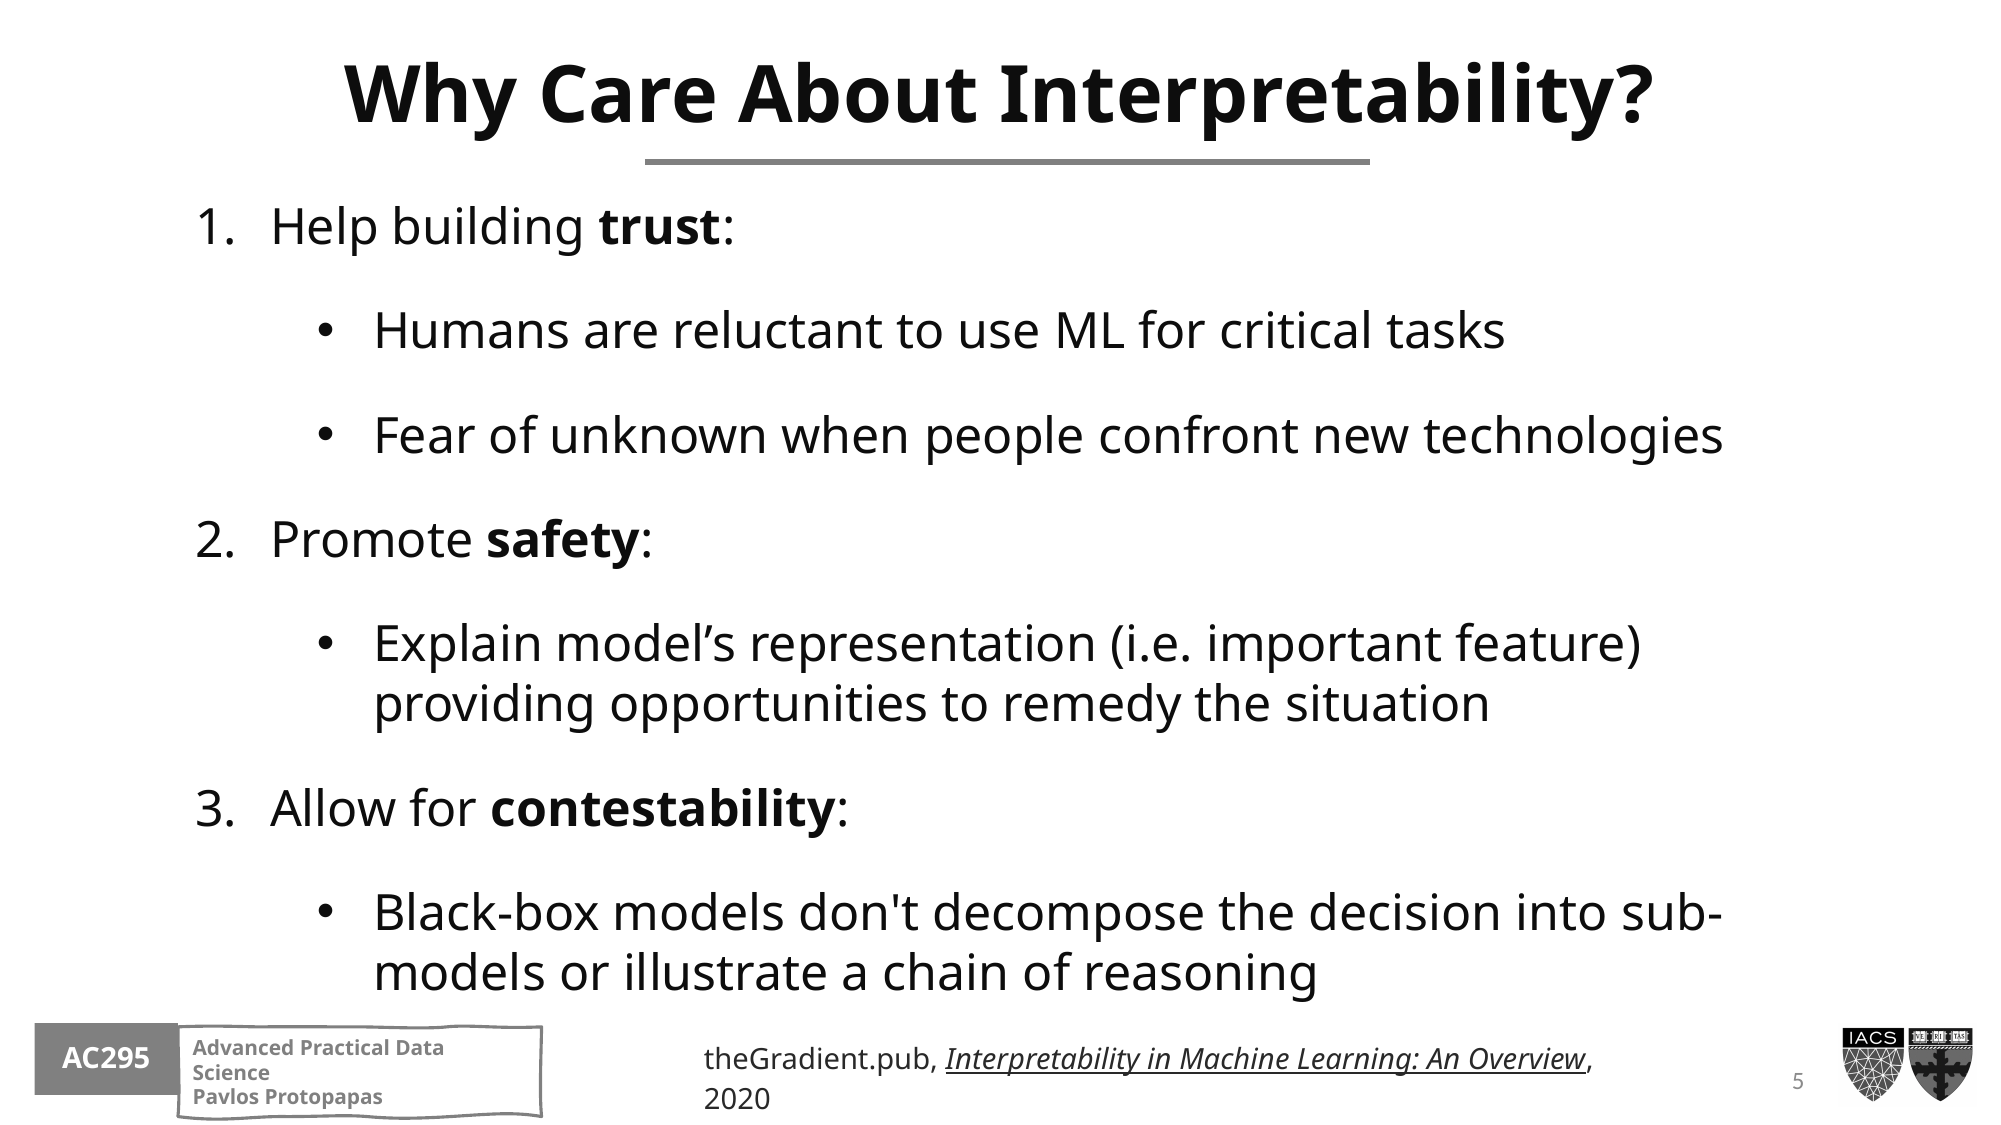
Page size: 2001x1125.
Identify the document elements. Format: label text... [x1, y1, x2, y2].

text_box theGradient.pub, Interpretability in Machine Learning: An Overview, 2020 [689, 1033, 1655, 1125]
list Help building trust: Humans are reluctant to use ML for critical tasks Fear of unknown when people confront new technologies Promote safety: Explain model’s representation (i.e. important feature) providing opportunities to remedy the situation Allow for contestability: Black-box models don't decompose the decision into sub-models or illustrate a chain of reasoning [180, 186, 1846, 963]
title Why Care About Interpretability? [57, 35, 1943, 162]
slide_number 5 [1655, 1049, 1820, 1110]
picture [1838, 1023, 1977, 1107]
